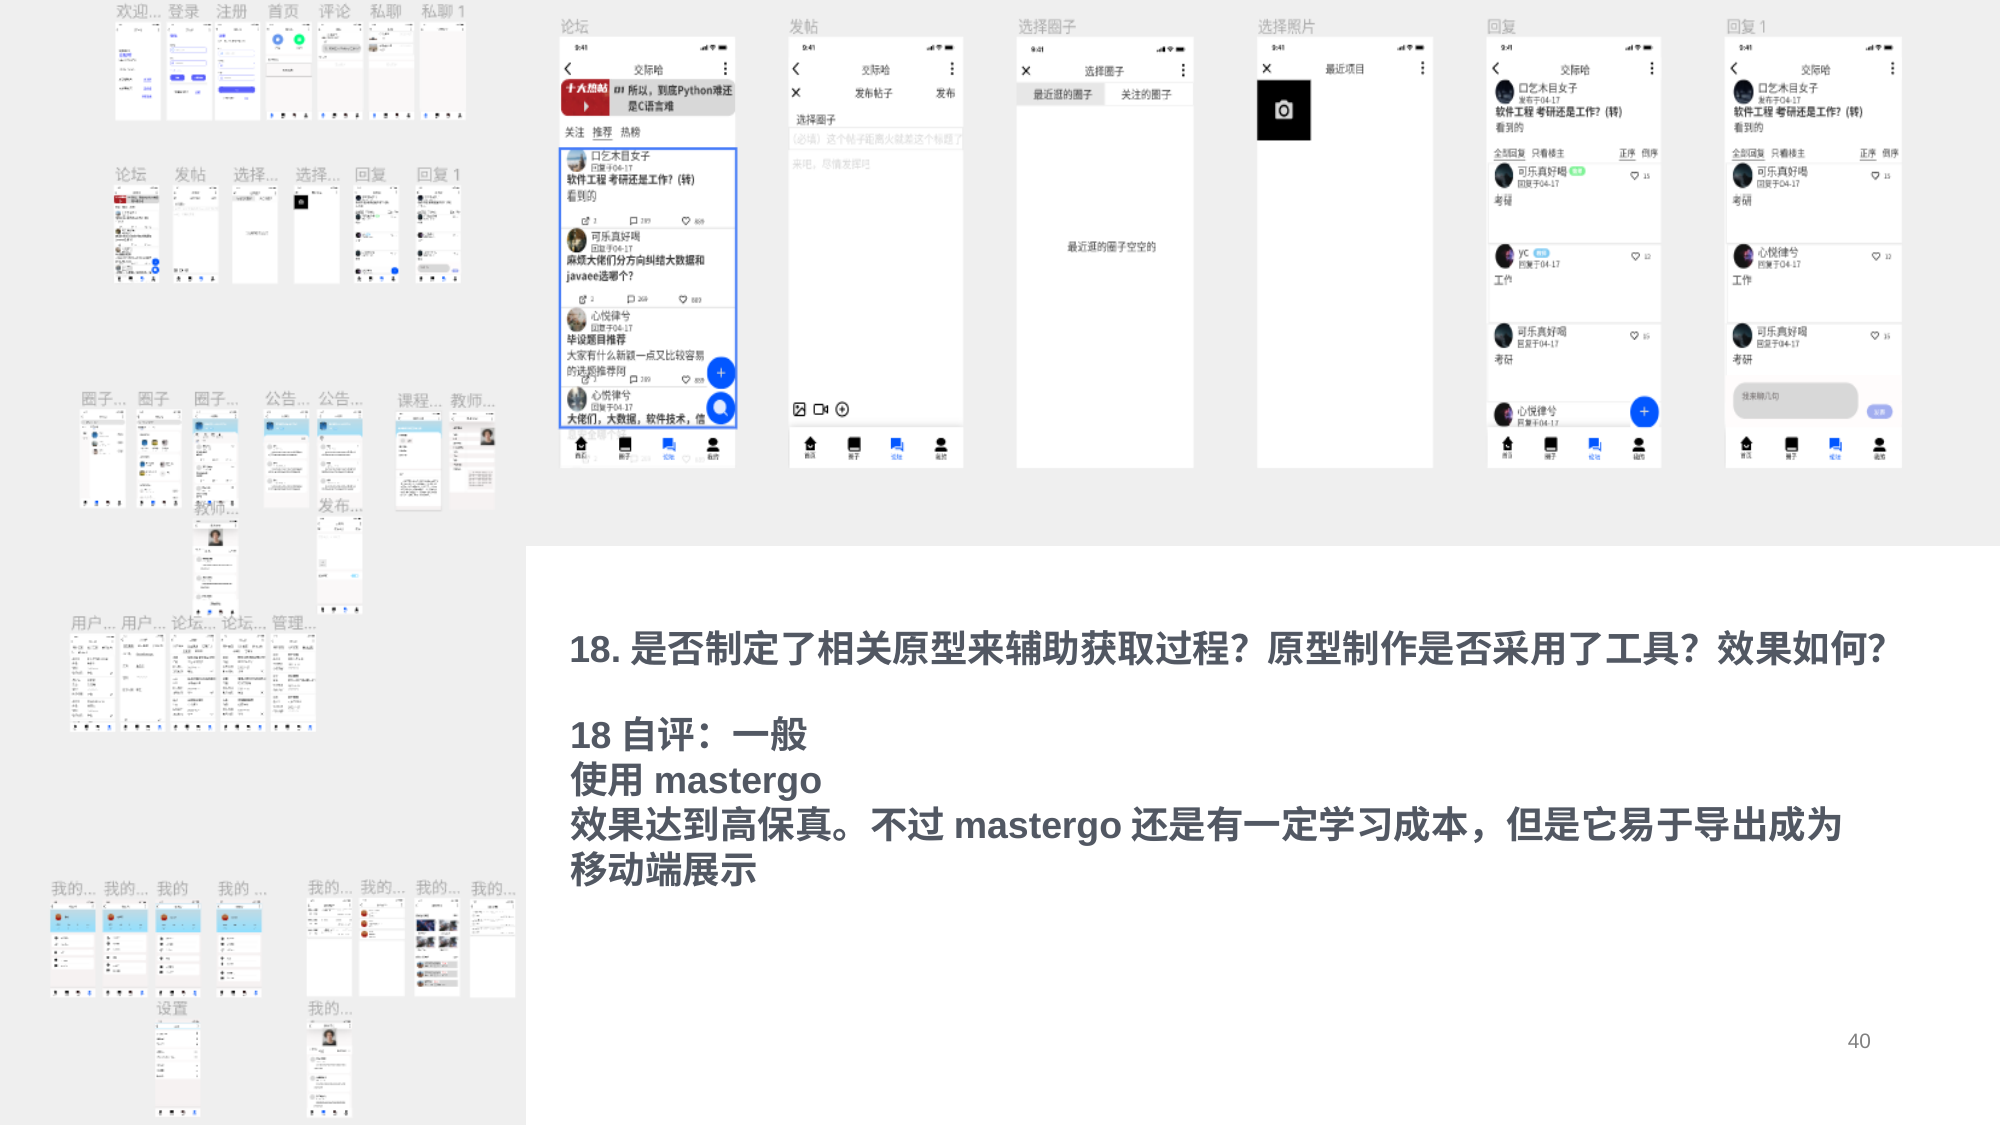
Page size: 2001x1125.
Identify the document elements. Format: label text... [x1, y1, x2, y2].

text_box 18.是否制定了相关原型来辅助获取过程？原型制作是否采用了工具？效果如何？ [554, 617, 1921, 678]
slide_number 40 [1412, 1022, 1886, 1057]
picture [0, 0, 2000, 1125]
text_box 18自评：一般 使用mastergo 效果达到高保真。不过mastergo还是有一定学习成本，但是它易于导出成为移动端展示 [555, 703, 1886, 899]
